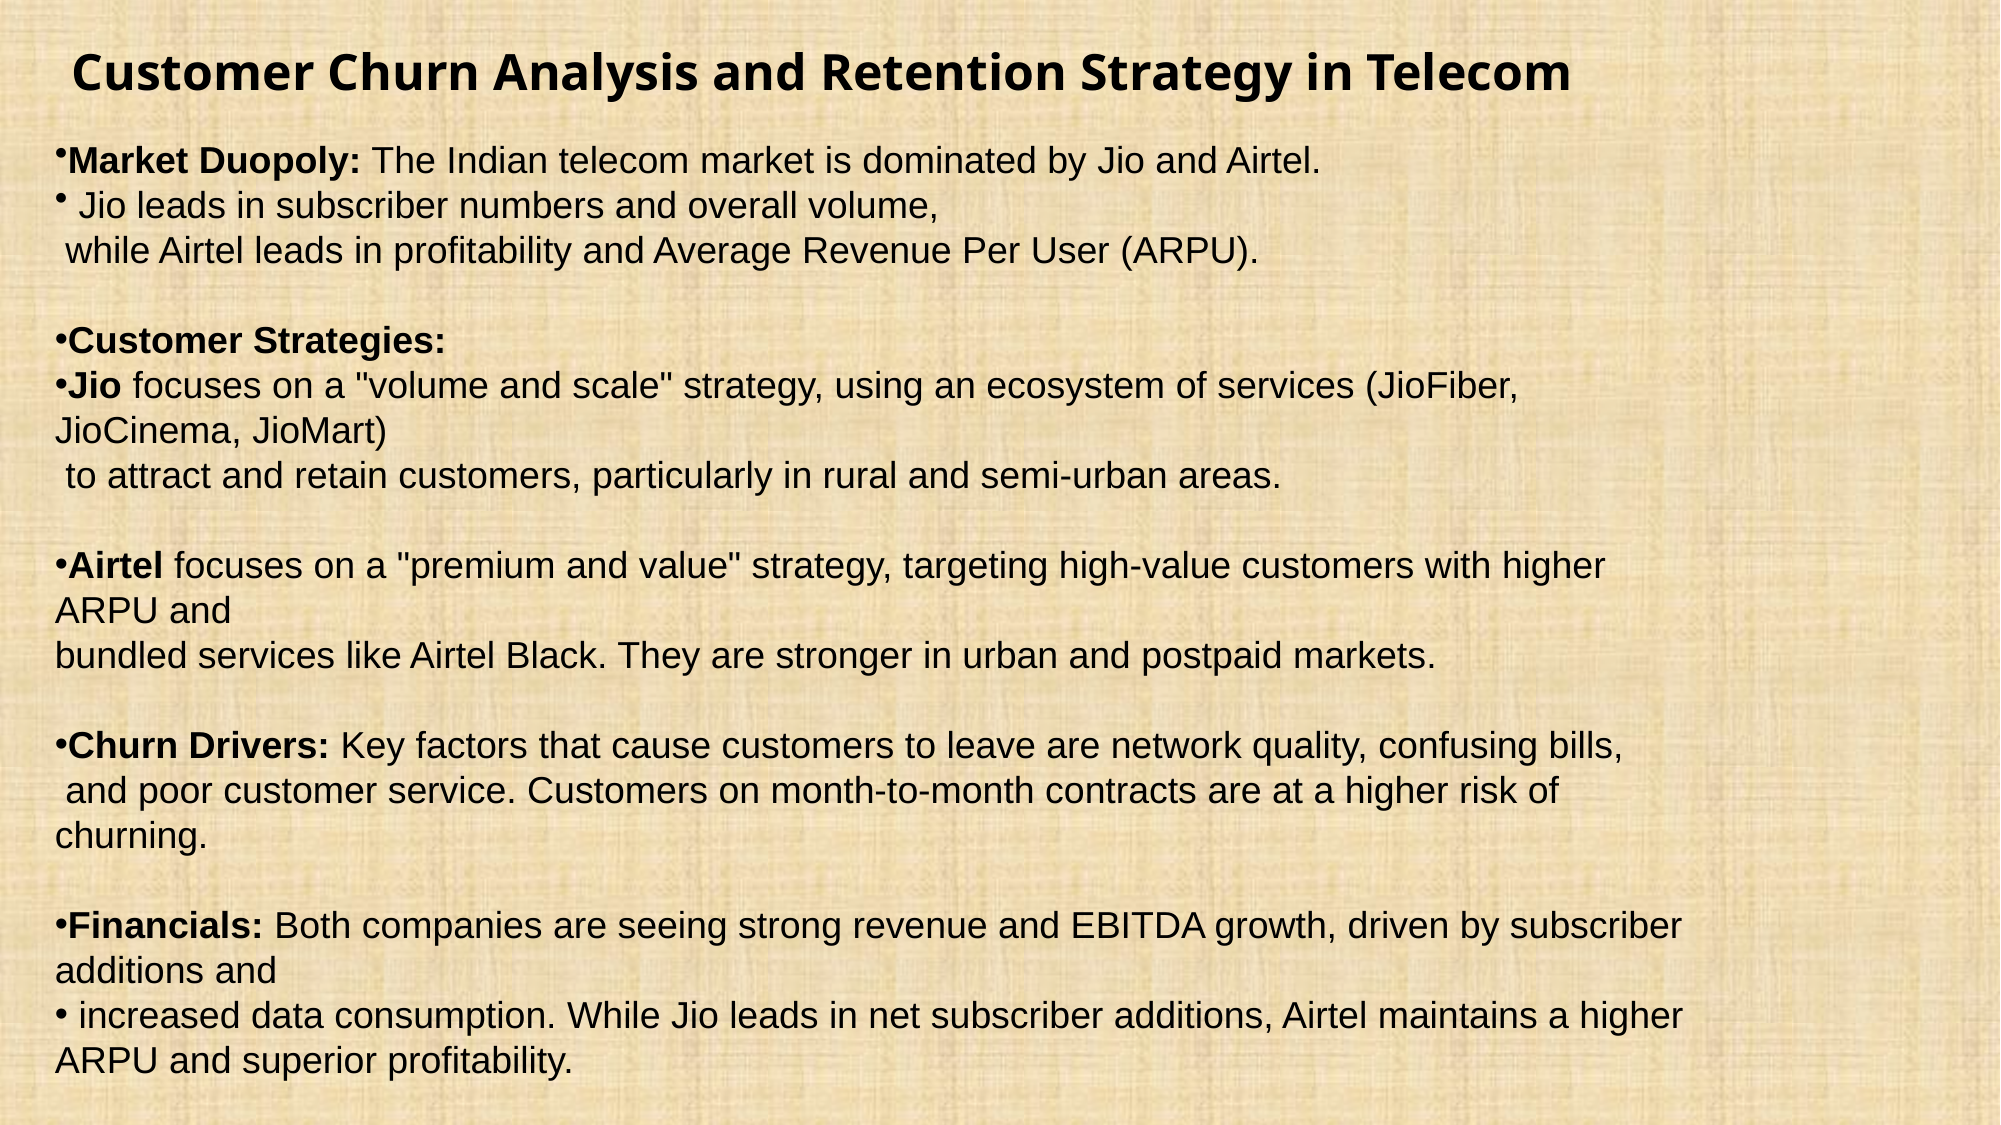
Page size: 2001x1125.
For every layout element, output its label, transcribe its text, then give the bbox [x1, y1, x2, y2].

list Market Duopoly: The Indian telecom market is dominated by Jio and Airtel. Jio leads in subscriber numbers and overall volume, while Airtel leads in profitability and Average Revenue Per User (ARPU). Customer Strategies: Jio focuses on a "volume and scale" strategy, using an ecosystem of services (JioFiber, JioCinema, JioMart) to attract and retain customers, particularly in rural and semi-urban areas. Airtel focuses on a "premium and value" strategy, targeting high-value customers with higher ARPU and bundled services like Airtel Black. They are stronger in urban and postpaid markets. Churn Drivers: Key factors that cause customers to leave are network quality, confusing bills, and poor customer service. Customers on month-to-month contracts are at a higher risk of churning. Financials: Both companies are seeing strong revenue and EBITDA growth, driven by subscriber additions and increased data consumption. While Jio leads in net subscriber additions, Airtel maintains a higher ARPU and superior profitability. [39, 128, 1731, 1089]
title Customer Churn Analysis and Retention Strategy in Telecom [56, 32, 1782, 116]
